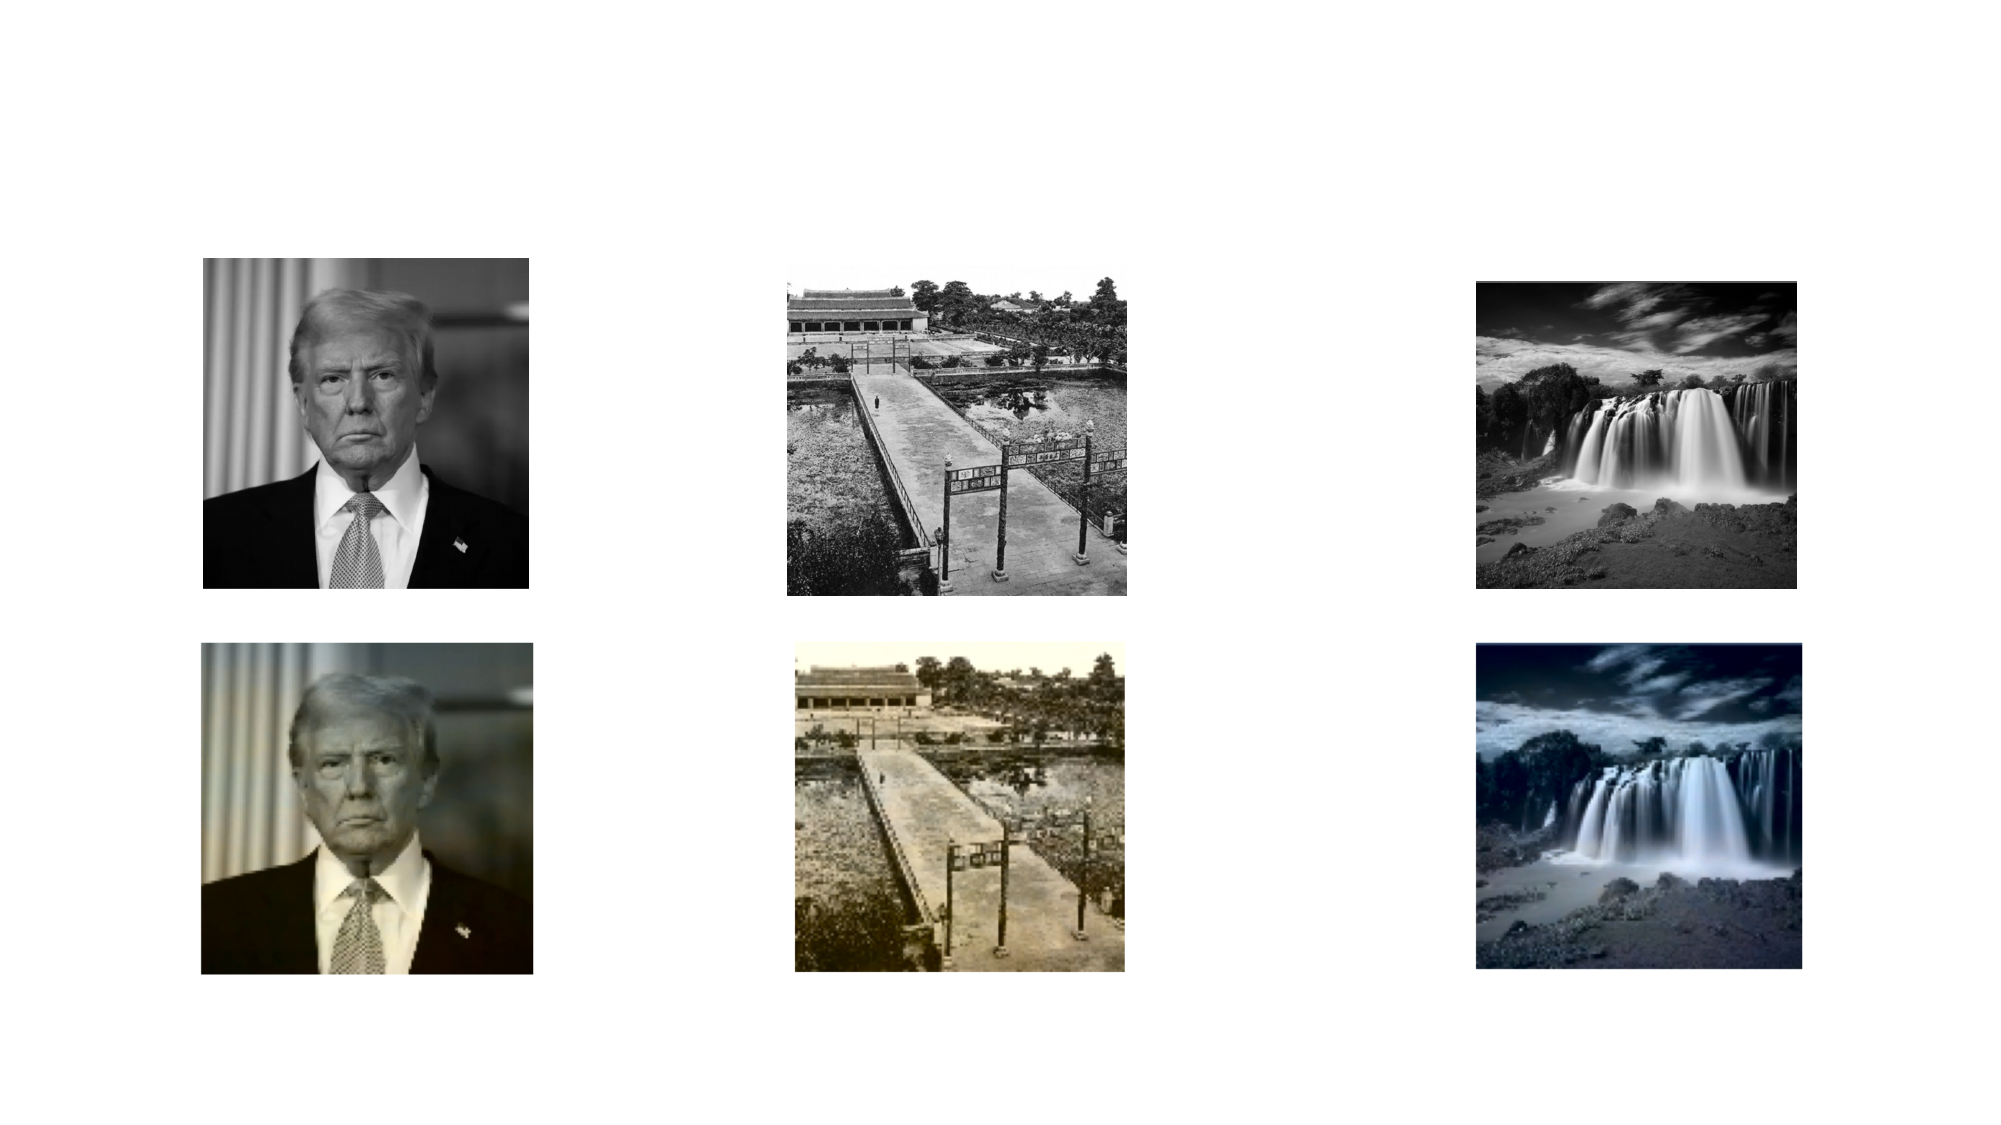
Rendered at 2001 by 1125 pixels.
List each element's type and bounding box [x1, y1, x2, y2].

picture [202, 257, 530, 589]
picture [1467, 635, 1808, 976]
picture [786, 635, 1127, 980]
list [192, 635, 539, 980]
picture [786, 264, 1127, 596]
picture [1475, 281, 1797, 589]
